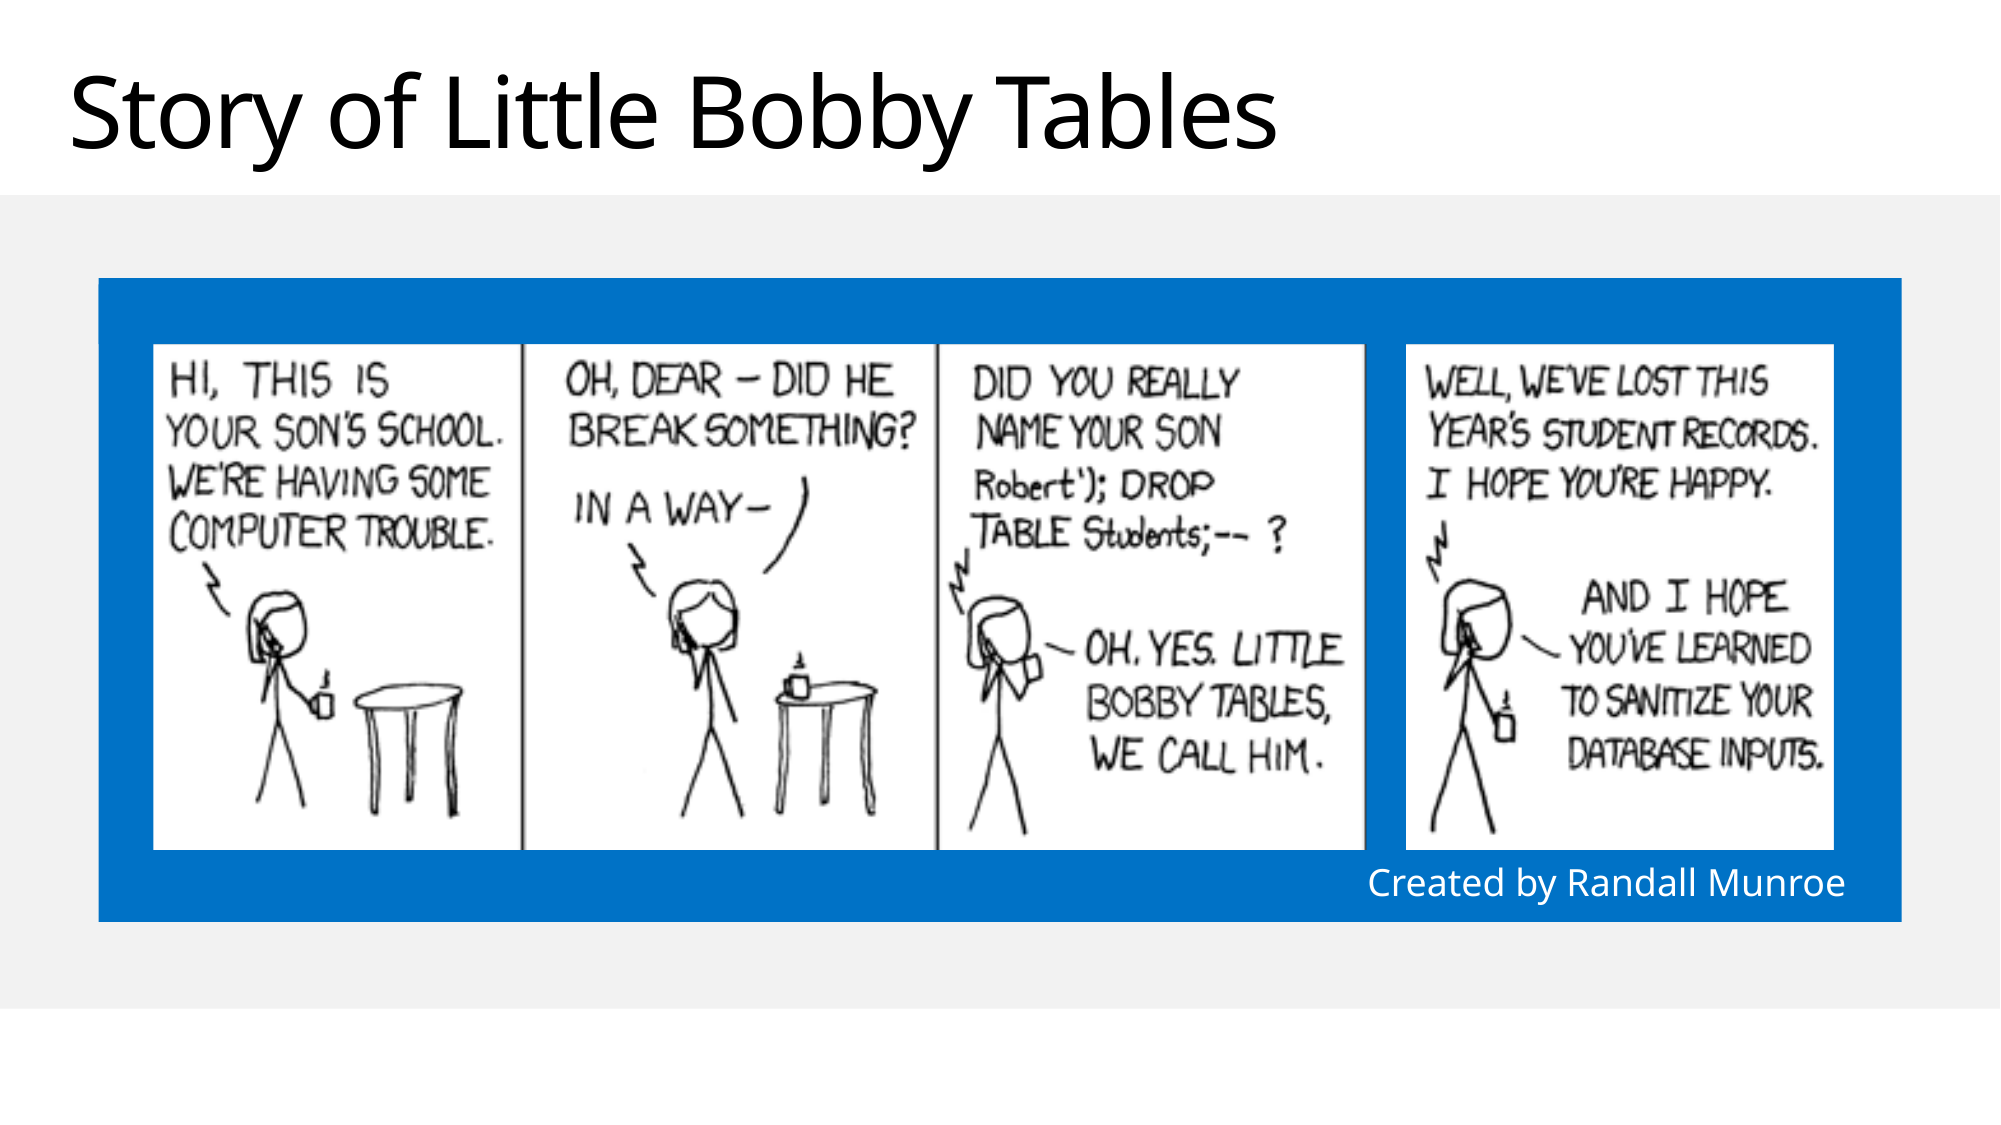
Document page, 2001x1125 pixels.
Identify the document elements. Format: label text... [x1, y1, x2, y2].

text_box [98, 277, 1902, 934]
text_box [0, 194, 2000, 1009]
title Story of Little Bobby Tables [44, 47, 1957, 196]
